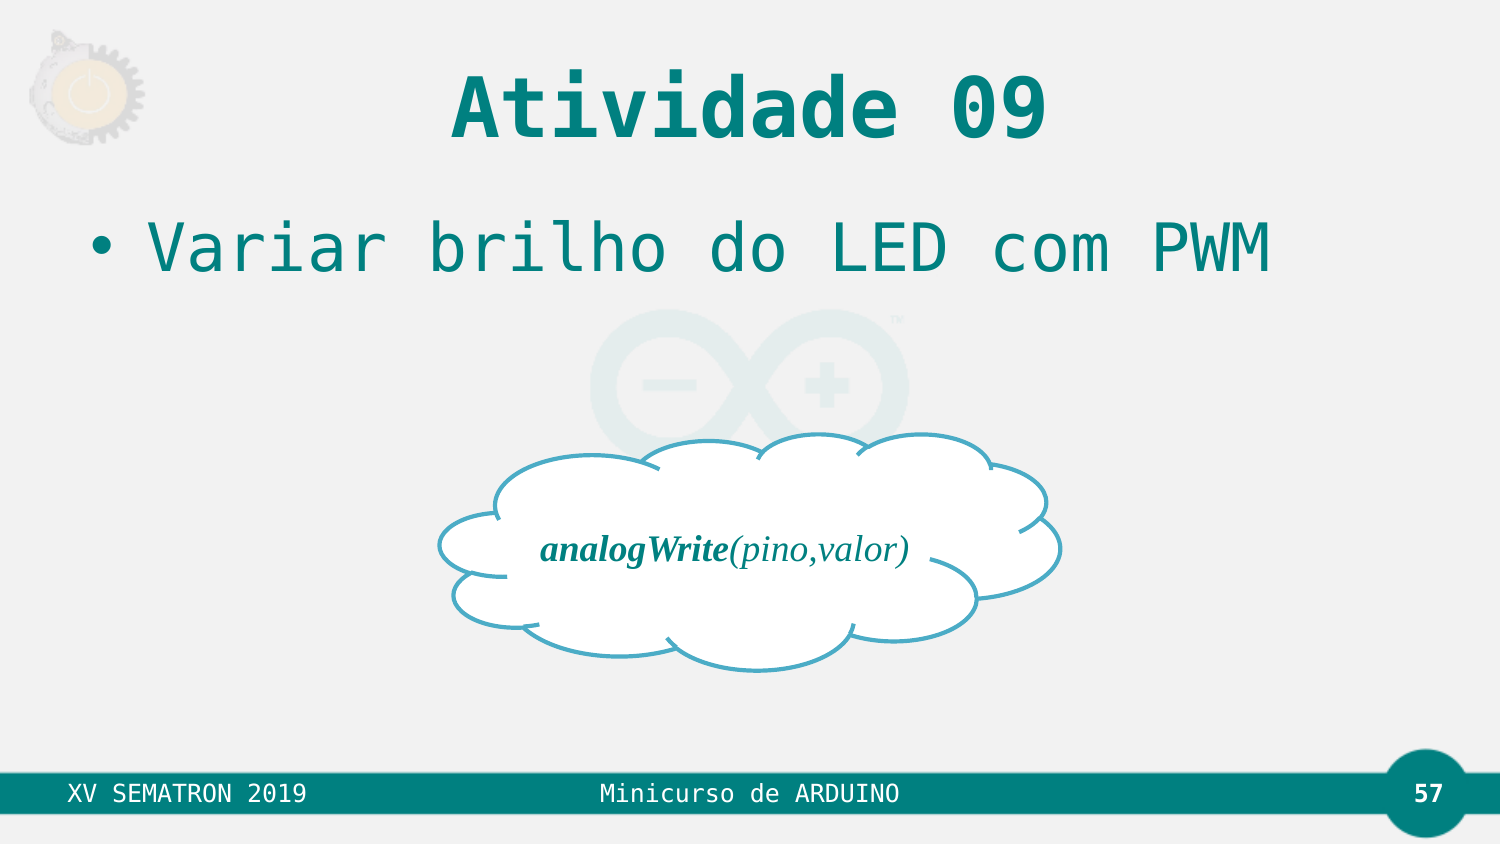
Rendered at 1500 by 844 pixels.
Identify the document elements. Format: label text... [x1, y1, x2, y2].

list Variar brilho do LED com PWM [75, 196, 1425, 754]
picture [0, 0, 1500, 844]
slide_number 57 [1098, 770, 1459, 815]
text_box analogWrite(pino,valor) [437, 432, 1063, 673]
title Atividade 09 [75, 33, 1425, 175]
